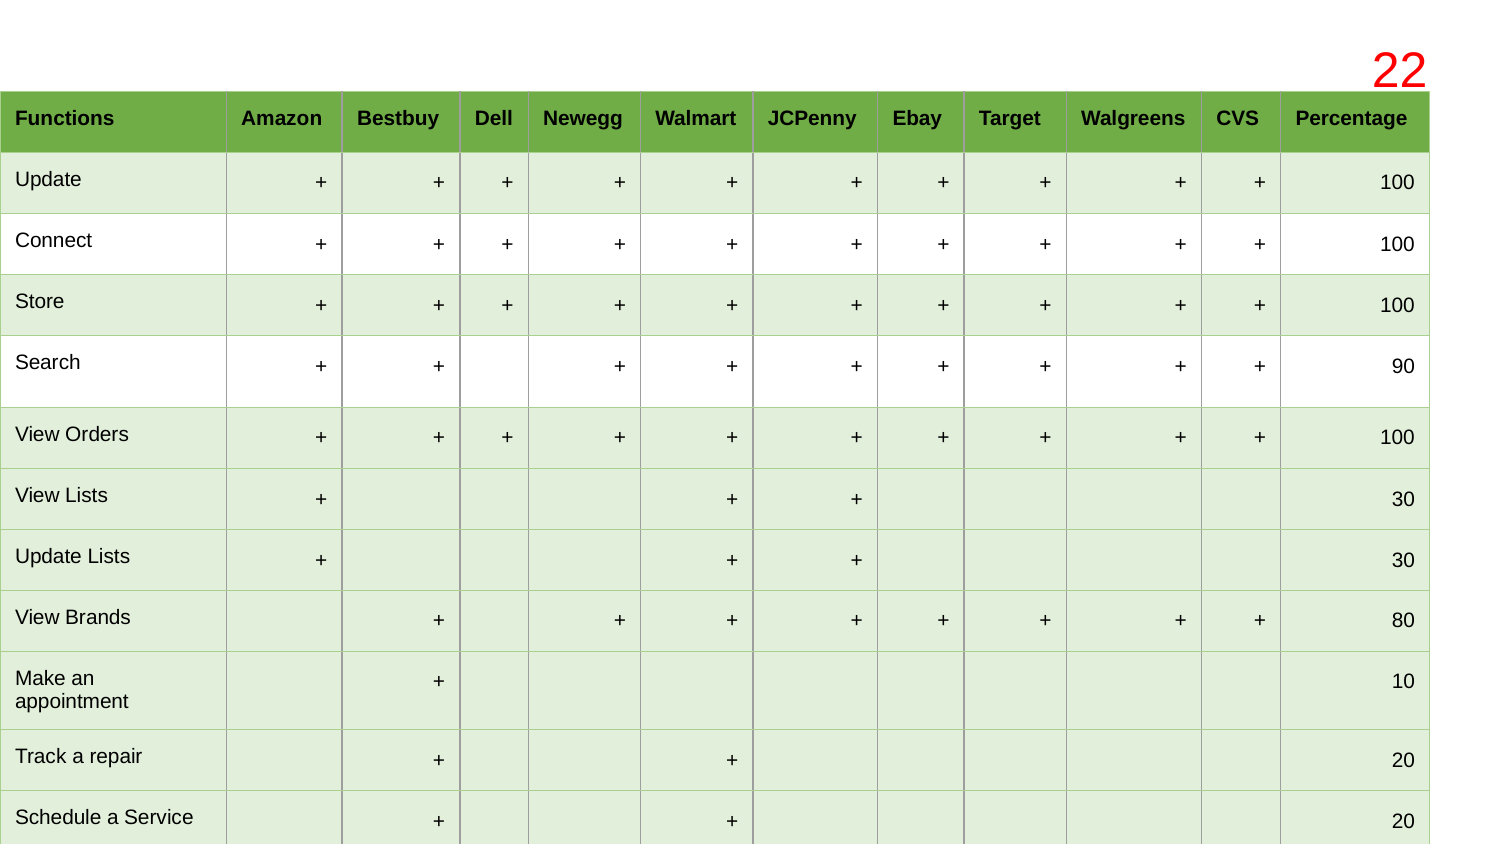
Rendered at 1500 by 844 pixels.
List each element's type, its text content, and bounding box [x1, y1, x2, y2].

table_cell + [754, 469, 877, 529]
table_cell + [1202, 214, 1280, 274]
table_cell 100 [1281, 275, 1429, 335]
table_cell + [641, 791, 752, 844]
table_cell [878, 469, 963, 529]
table_cell + [641, 530, 752, 590]
table_header Newegg [529, 92, 640, 152]
table_cell Schedule a Service [1, 791, 226, 844]
table_cell [461, 530, 528, 590]
table_cell + [641, 591, 752, 651]
table_cell + [641, 214, 752, 274]
table_cell 30 [1281, 530, 1429, 590]
table_cell + [641, 336, 752, 407]
table_cell [343, 469, 459, 529]
table_cell + [343, 153, 459, 213]
table_cell 20 [1281, 791, 1429, 844]
table_cell + [754, 408, 877, 468]
table_cell + [754, 275, 877, 335]
table_cell [1202, 469, 1280, 529]
table_cell + [343, 408, 459, 468]
table_cell + [343, 336, 459, 407]
table_cell 10 [1281, 652, 1429, 729]
table_cell + [878, 275, 963, 335]
table_cell + [529, 275, 640, 335]
table_cell Store [1, 275, 226, 335]
table_cell + [343, 214, 459, 274]
table_cell [878, 652, 963, 729]
table_cell [529, 791, 640, 844]
table_cell 20 [1281, 730, 1429, 790]
table_cell Update Lists [1, 530, 226, 590]
table_cell + [1067, 153, 1201, 213]
table_cell + [227, 153, 341, 213]
table_cell Connect [1, 214, 226, 274]
table_header Percentage [1281, 92, 1429, 152]
table_header JCPenny [754, 92, 877, 152]
table_cell + [529, 214, 640, 274]
table_cell + [754, 530, 877, 590]
table_header Bestbuy [343, 92, 459, 152]
table_cell + [965, 214, 1066, 274]
table_cell [641, 652, 752, 729]
table_cell + [641, 730, 752, 790]
table_cell + [1067, 591, 1201, 651]
table_cell 30 [1281, 469, 1429, 529]
table_cell [878, 791, 963, 844]
table_cell + [965, 336, 1066, 407]
table_header Target [965, 92, 1066, 152]
table_cell View Lists [1, 469, 226, 529]
table_cell 100 [1281, 408, 1429, 468]
table_cell + [1202, 336, 1280, 407]
table_cell [1067, 469, 1201, 529]
table_cell + [878, 153, 963, 213]
table_cell + [343, 791, 459, 844]
table_cell + [343, 730, 459, 790]
table_cell [1067, 530, 1201, 590]
table_header Amazon [227, 92, 341, 152]
table_cell [878, 730, 963, 790]
table_cell + [1202, 591, 1280, 651]
table_cell + [1202, 275, 1280, 335]
table_cell Track a repair [1, 730, 226, 790]
table_cell + [754, 591, 877, 651]
table_cell + [343, 591, 459, 651]
table_cell + [641, 275, 752, 335]
table_cell + [754, 214, 877, 274]
table_cell + [754, 336, 877, 407]
table_cell [965, 530, 1066, 590]
table_cell + [965, 408, 1066, 468]
table_cell View Orders [1, 408, 226, 468]
table_cell + [343, 652, 459, 729]
table_cell [227, 791, 341, 844]
table_cell + [227, 275, 341, 335]
table_cell [529, 530, 640, 590]
table_cell + [878, 408, 963, 468]
table_cell [1202, 730, 1280, 790]
table_cell [1202, 791, 1280, 844]
table_cell + [965, 153, 1066, 213]
table_cell Update [1, 153, 226, 213]
table_cell + [878, 591, 963, 651]
table_header Walmart [641, 92, 752, 152]
table_cell [965, 791, 1066, 844]
table_cell + [1067, 408, 1201, 468]
table_cell + [965, 275, 1066, 335]
text_box 22 [1356, 22, 1473, 131]
table_cell [529, 469, 640, 529]
table_header Dell [461, 92, 528, 152]
table_cell + [227, 336, 341, 407]
table_cell [227, 652, 341, 729]
table_cell + [461, 214, 528, 274]
table_cell [227, 591, 341, 651]
table_cell + [227, 469, 341, 529]
table_cell [1067, 652, 1201, 729]
table_cell + [461, 408, 528, 468]
table_cell + [461, 275, 528, 335]
table_cell + [1067, 336, 1201, 407]
table_cell + [529, 336, 640, 407]
table_cell + [1067, 275, 1201, 335]
table_cell Search [1, 336, 226, 407]
table_cell + [1202, 153, 1280, 213]
table_cell Make an appointment [1, 652, 226, 729]
table_cell [1202, 530, 1280, 590]
table_cell [461, 652, 528, 729]
table_cell [965, 652, 1066, 729]
table_cell [529, 730, 640, 790]
table_cell + [1202, 408, 1280, 468]
table_cell [754, 652, 877, 729]
table_cell + [227, 214, 341, 274]
table_cell 100 [1281, 214, 1429, 274]
table_cell [529, 652, 640, 729]
table_cell + [529, 591, 640, 651]
table_cell + [878, 336, 963, 407]
table_cell + [461, 153, 528, 213]
table_cell 100 [1281, 153, 1429, 213]
table_cell + [227, 408, 341, 468]
table_cell + [641, 153, 752, 213]
table_cell [965, 730, 1066, 790]
table_cell [461, 591, 528, 651]
table_cell + [529, 408, 640, 468]
table_cell [343, 530, 459, 590]
table_cell [461, 469, 528, 529]
table_header Walgreens [1067, 92, 1201, 152]
table_header Functions [1, 92, 226, 152]
table_cell 90 [1281, 336, 1429, 407]
table_cell [1202, 652, 1280, 729]
table_cell [1067, 730, 1201, 790]
table_cell [754, 730, 877, 790]
table_cell View Brands [1, 591, 226, 651]
table_cell [461, 791, 528, 844]
table_cell [965, 469, 1066, 529]
table_cell [1067, 791, 1201, 844]
table_cell + [227, 530, 341, 590]
table_cell + [529, 153, 640, 213]
table_cell [878, 530, 963, 590]
table_cell [227, 730, 341, 790]
table_cell + [343, 275, 459, 335]
table_cell + [878, 214, 963, 274]
table_cell 80 [1281, 591, 1429, 651]
table_cell + [641, 408, 752, 468]
table_cell + [1067, 214, 1201, 274]
table_cell [461, 336, 528, 407]
table_cell [754, 791, 877, 844]
table_cell + [641, 469, 752, 529]
table_cell + [965, 591, 1066, 651]
table_header CVS [1202, 92, 1280, 152]
table_cell [461, 730, 528, 790]
table_header Ebay [878, 92, 963, 152]
table_cell + [754, 153, 877, 213]
